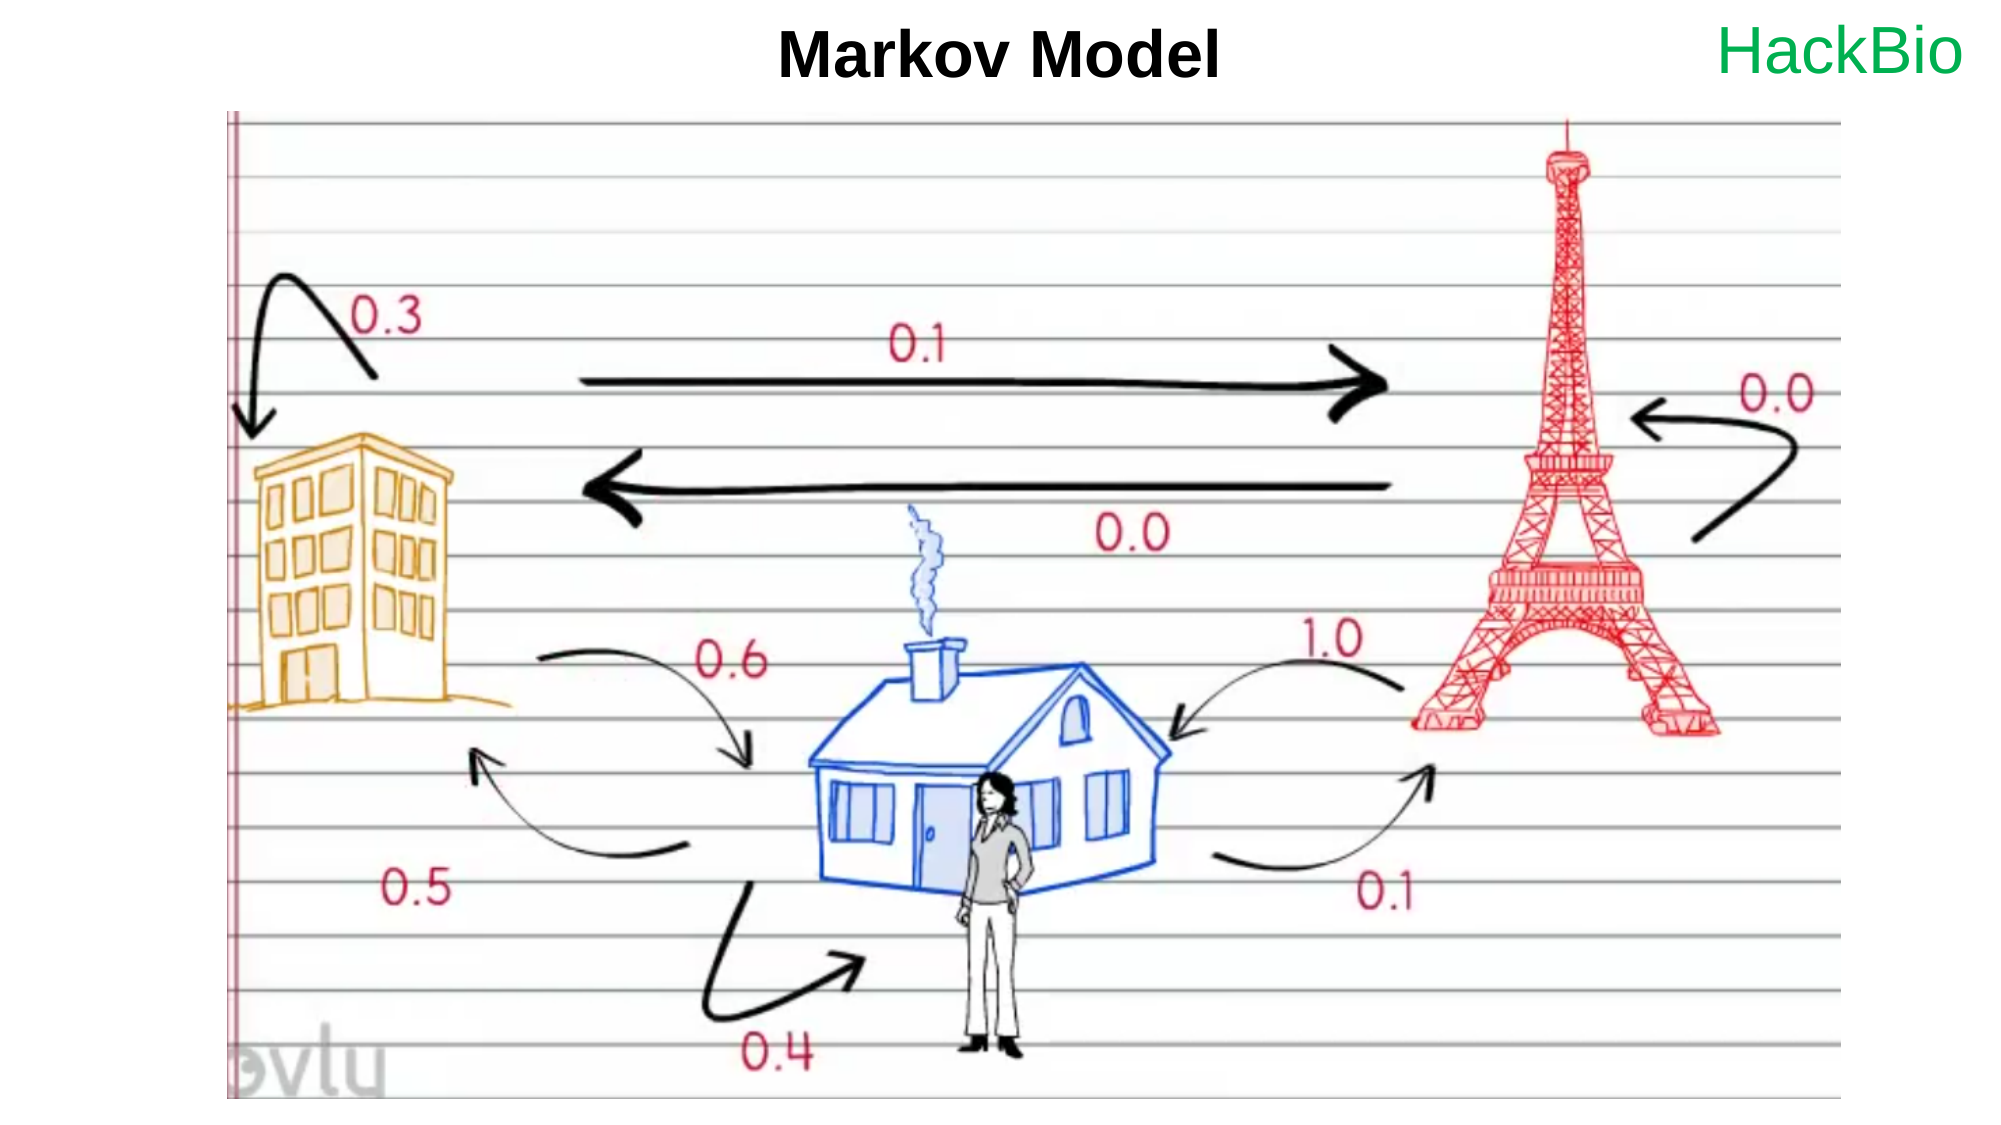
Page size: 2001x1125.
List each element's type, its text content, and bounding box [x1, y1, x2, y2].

title Markov Model [0, 0, 2000, 112]
picture [227, 111, 1841, 1099]
